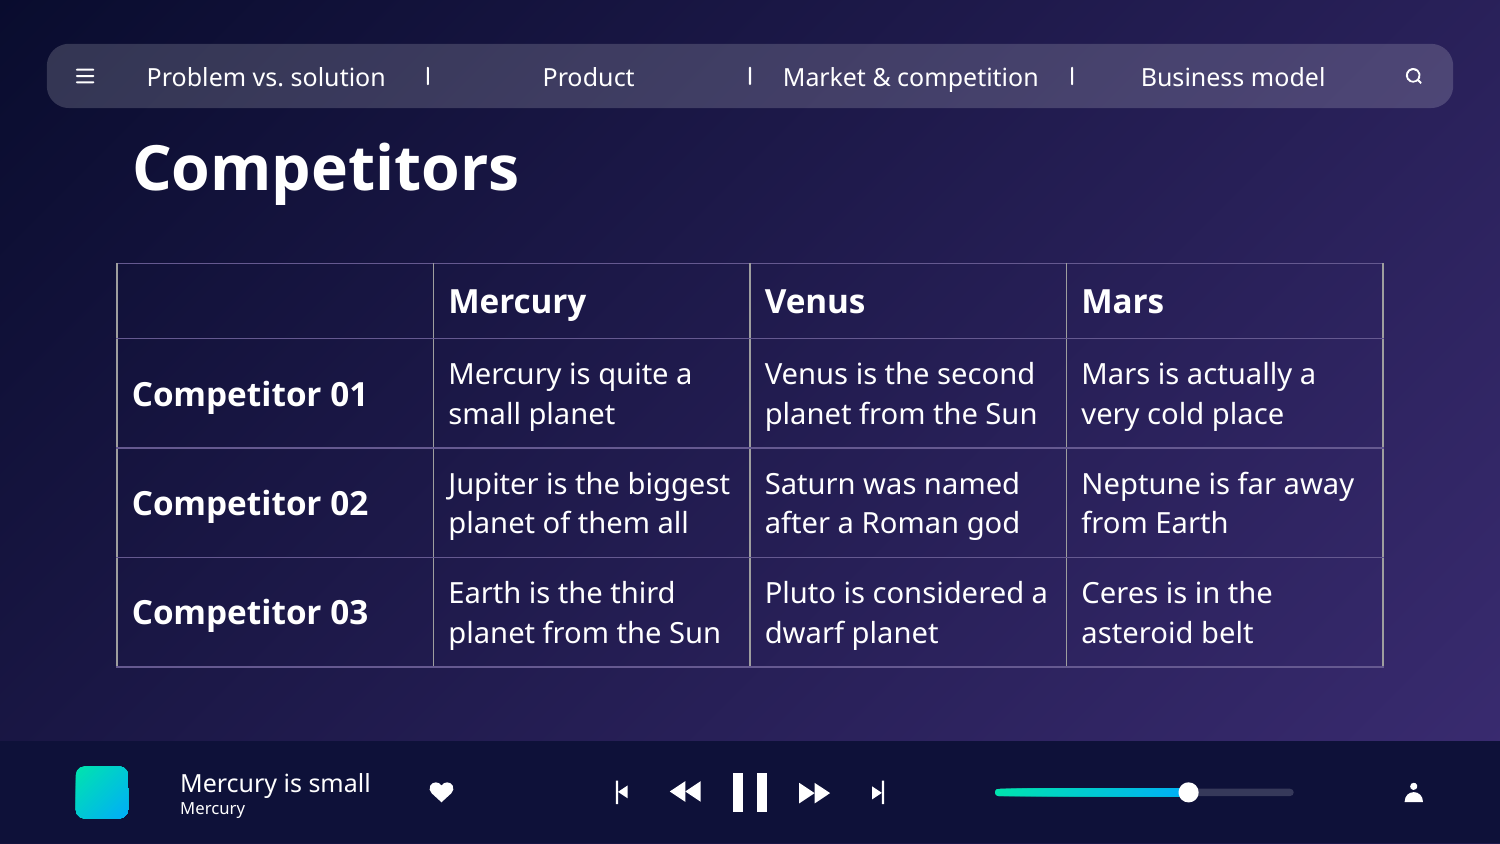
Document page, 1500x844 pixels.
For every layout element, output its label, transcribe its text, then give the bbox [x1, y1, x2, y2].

table_header Mars [1067, 264, 1382, 338]
subtitle Business model [1083, 49, 1384, 103]
table_cell Saturn was named after a Roman god [751, 449, 1066, 557]
table_header [118, 264, 433, 338]
table_cell Mars is actually a very cold place [1067, 339, 1382, 447]
table_cell Competitor 02 [118, 449, 433, 557]
table_cell Ceres is in the asteroid belt [1067, 558, 1382, 666]
table_cell Mercury is quite a small planet [434, 339, 749, 447]
subtitle Problem vs. solution [116, 49, 417, 103]
table_cell Competitor 03 [118, 558, 433, 666]
subtitle Mercury is small Mercury [165, 766, 392, 819]
subtitle Market & competition [761, 49, 1062, 103]
table_header Venus [751, 264, 1066, 338]
table_header Mercury [434, 264, 749, 338]
subtitle Product [438, 49, 739, 103]
table_cell Jupiter is the biggest planet of them all [434, 449, 749, 557]
table_cell Venus is the second planet from the Sun [751, 339, 1066, 447]
title Competitors [116, 134, 1383, 196]
table_cell Earth is the third planet from the Sun [434, 558, 749, 666]
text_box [994, 782, 1294, 803]
table_cell Competitor 01 [118, 339, 433, 447]
table_cell Neptune is far away from Earth [1067, 449, 1382, 557]
table_cell Pluto is considered a dwarf planet [751, 558, 1066, 666]
